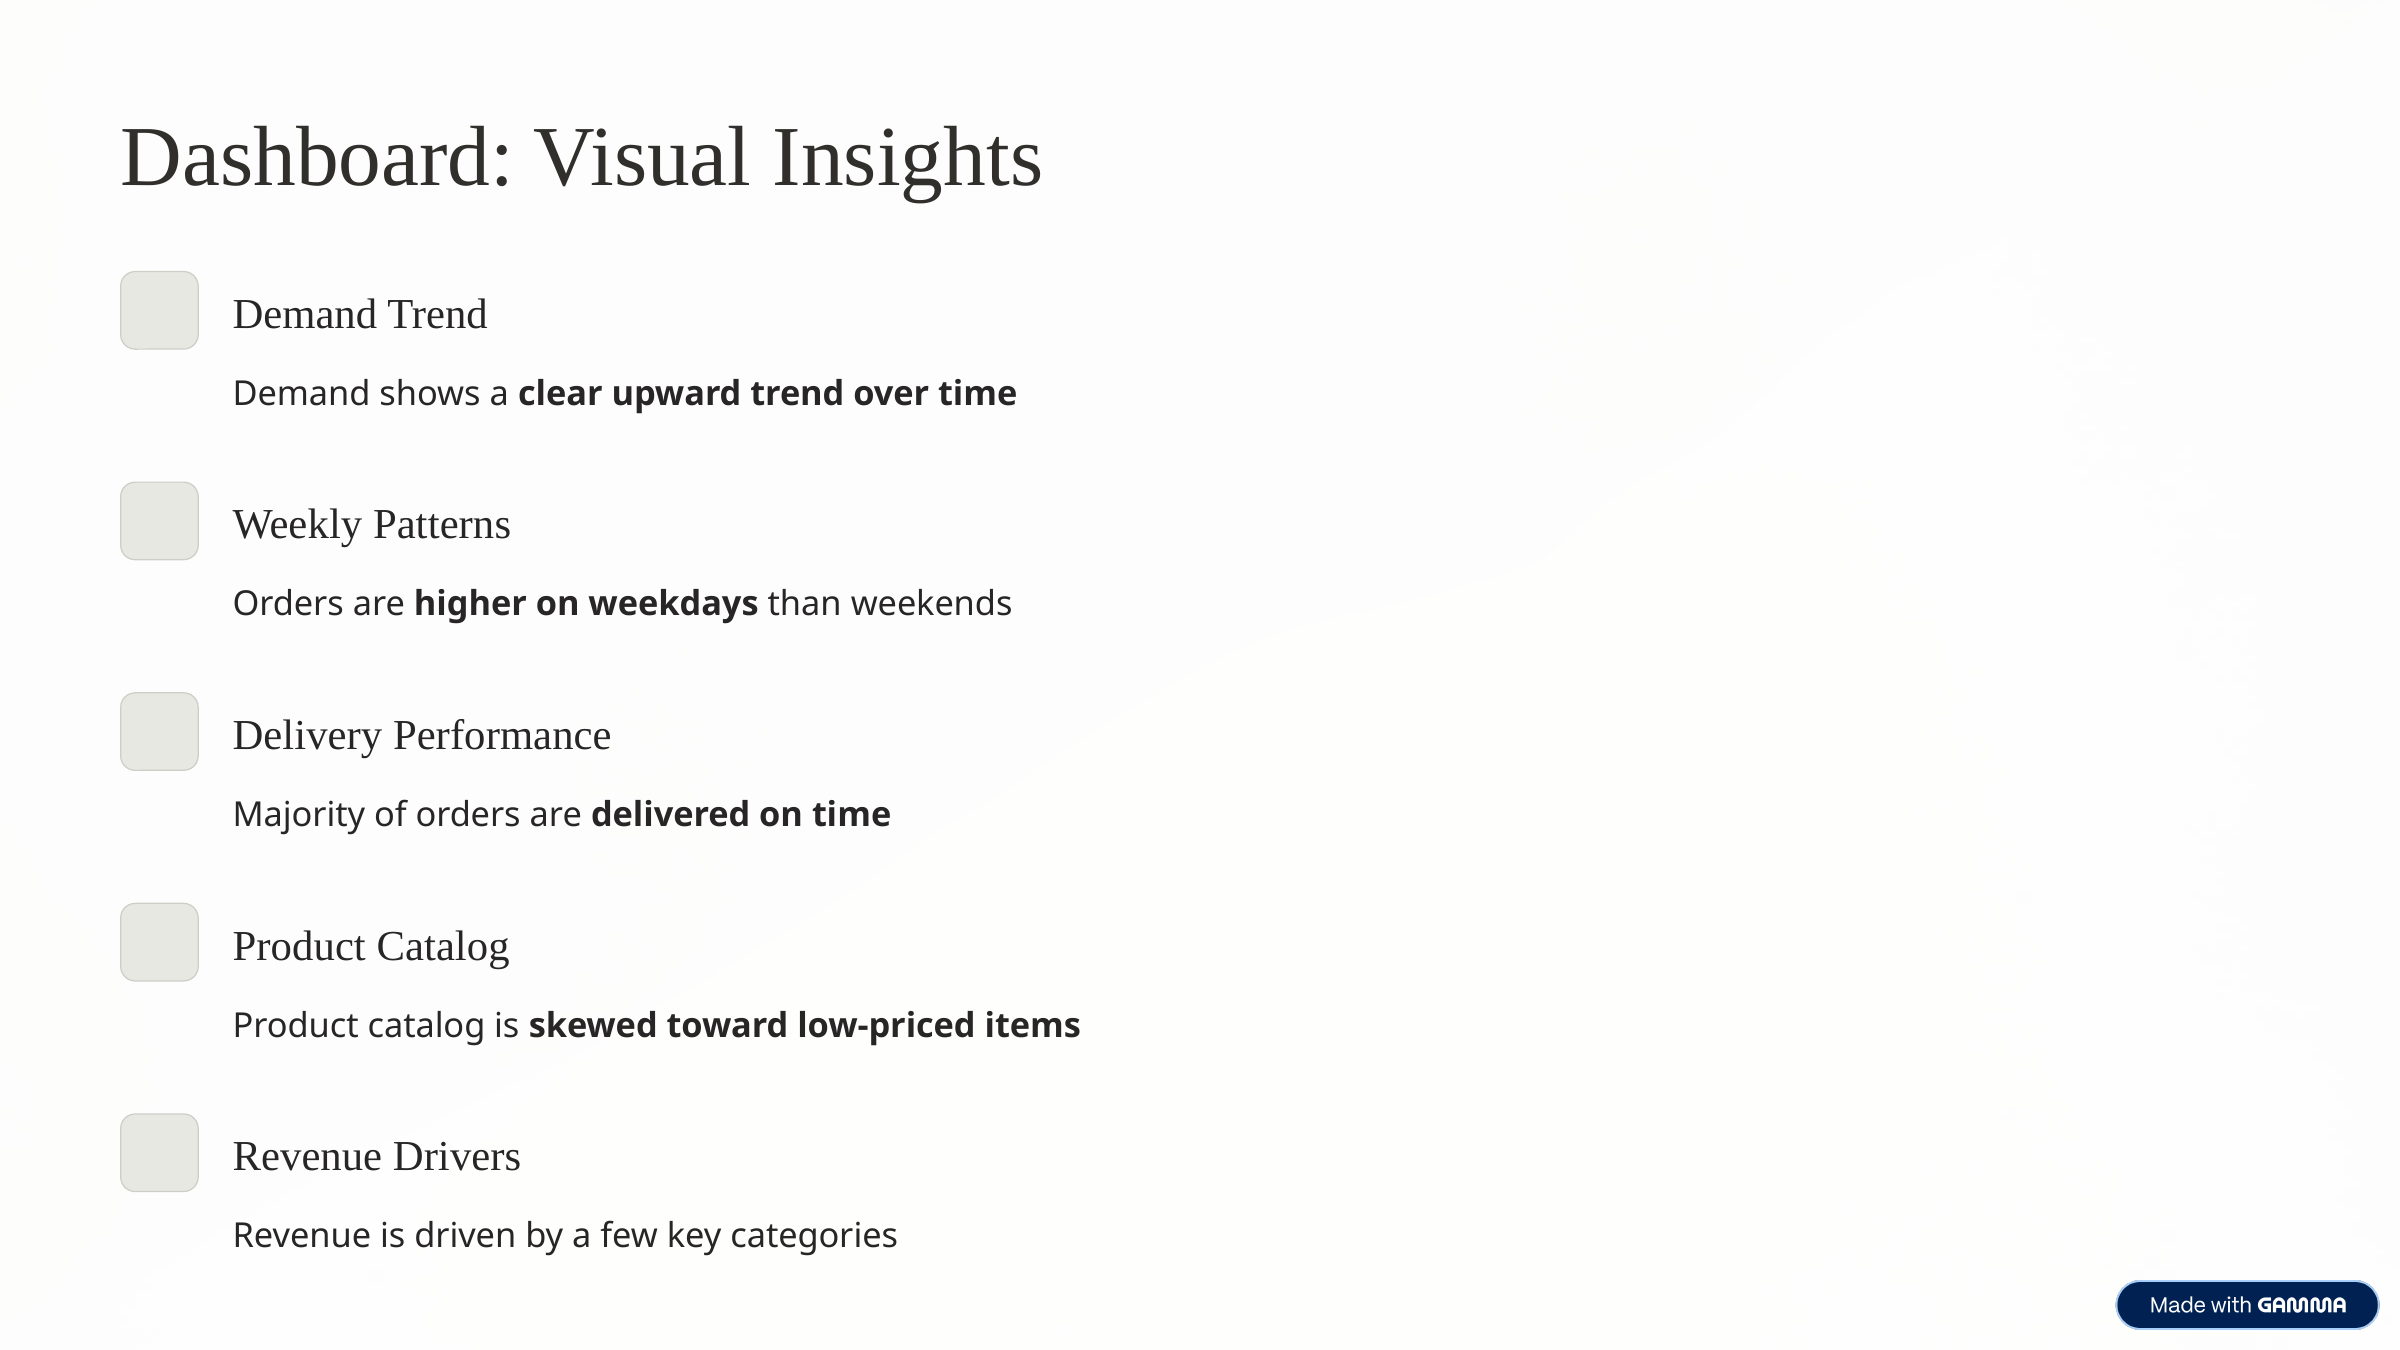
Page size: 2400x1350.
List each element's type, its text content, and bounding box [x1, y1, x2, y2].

text_box Delivery Performance [232, 704, 664, 759]
text_box Majority of orders are delivered on time [232, 779, 2280, 835]
text_box Dashboard: Visual Insights [120, 94, 1154, 203]
text_box [120, 1113, 199, 1192]
text_box Demand shows a clear upward trend over time [232, 357, 2280, 414]
text_box Revenue Drivers [232, 1125, 664, 1180]
picture [2106, 1271, 2389, 1339]
text_box [120, 482, 199, 560]
text_box Weekly Patterns [232, 494, 664, 548]
text_box Demand Trend [232, 283, 664, 338]
text_box Product catalog is skewed toward low-priced items [232, 989, 2280, 1045]
text_box [120, 271, 199, 350]
text_box Revenue is driven by a few key categories [232, 1200, 2280, 1256]
text_box [120, 692, 199, 771]
text_box Orders are higher on weekdays than weekends [232, 568, 2280, 624]
text_box [120, 903, 199, 981]
text_box Product Catalog [232, 915, 664, 970]
